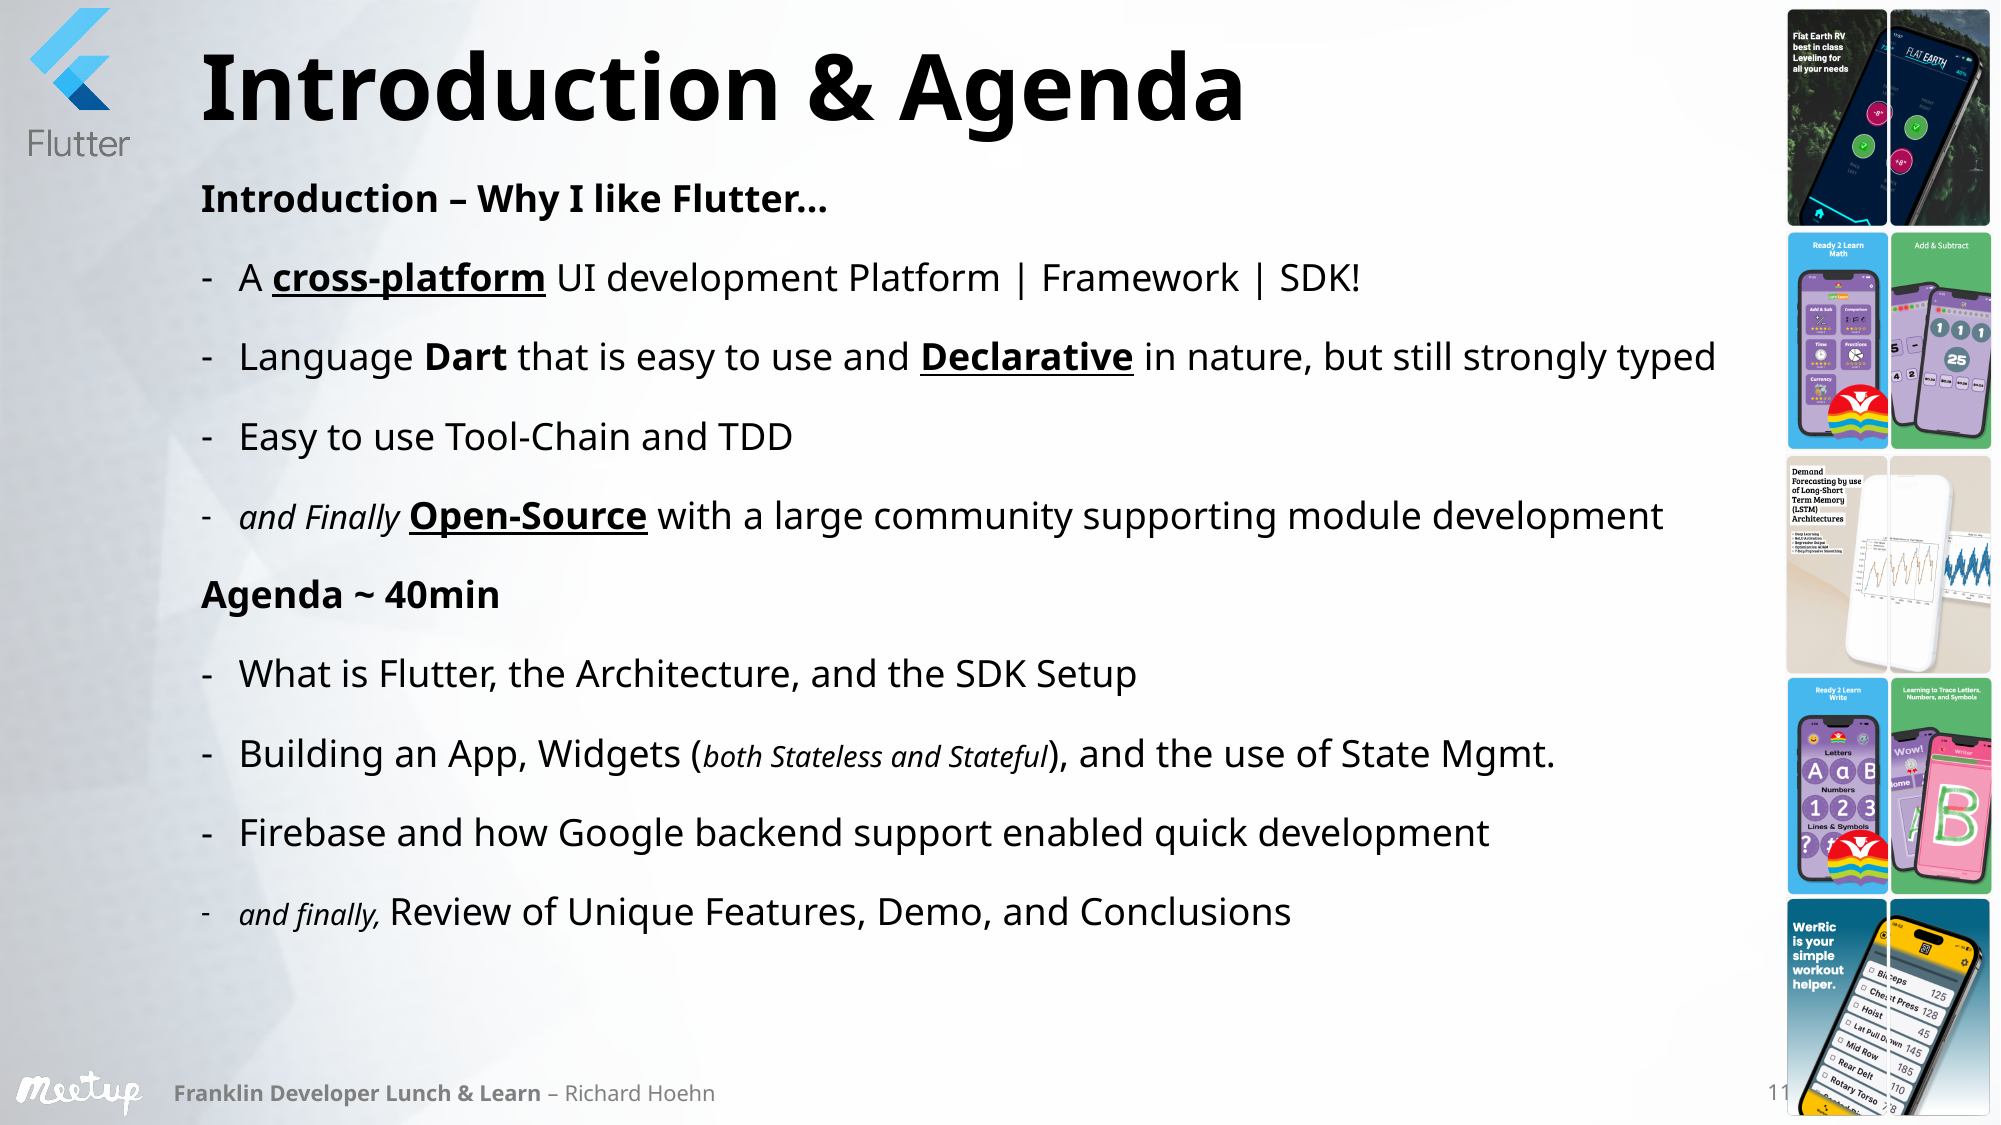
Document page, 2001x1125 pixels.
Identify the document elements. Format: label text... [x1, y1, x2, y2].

picture [29, 8, 130, 157]
picture [1786, 231, 1993, 451]
title Introduction & Agenda [186, 38, 1786, 174]
picture [1786, 8, 1991, 228]
picture [1786, 897, 1991, 1117]
list Introduction – Why I like Flutter… A cross-platform UI development Platform | Framework | SDK! Language Dart that is easy to use and Declarative in nature, but still strongly typed Easy to use Tool-Chain and TDD and Finally Open-Source with a large community supporting module development Agenda ~ 40min What is Flutter, the Architecture, and the SDK Setup Building an App, Widgets (both Stateless and Stateful), and the use of State Mgmt. Firebase and how Google backend support enabled quick development and finally, Review of Unique Features, Demo, and Conclusions [186, 153, 1776, 1032]
picture [1785, 454, 1992, 675]
picture [1786, 676, 1993, 896]
picture [16, 1071, 143, 1116]
